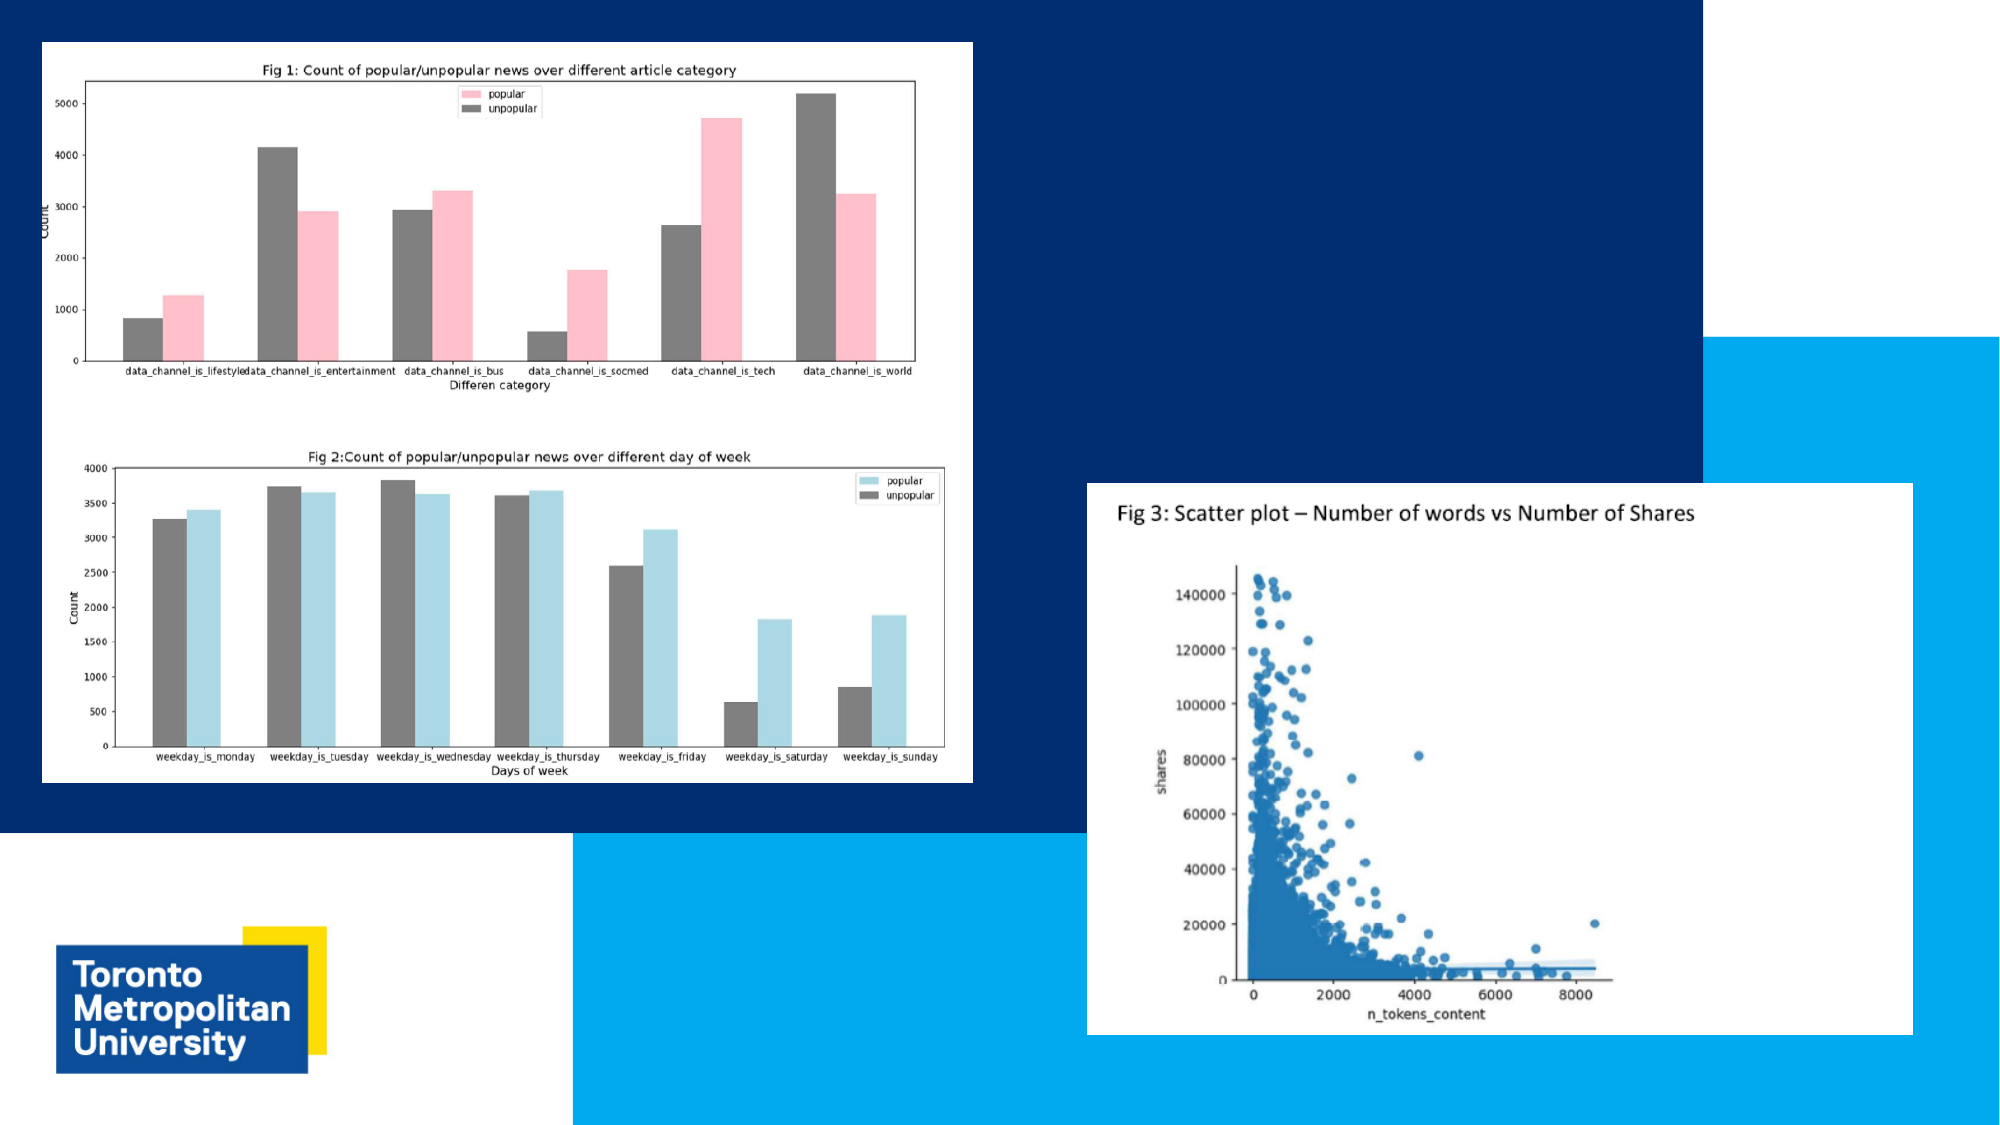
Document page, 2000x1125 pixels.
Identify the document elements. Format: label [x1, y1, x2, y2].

subtitle [42, 258, 1589, 841]
picture [0, 0, 2000, 1125]
